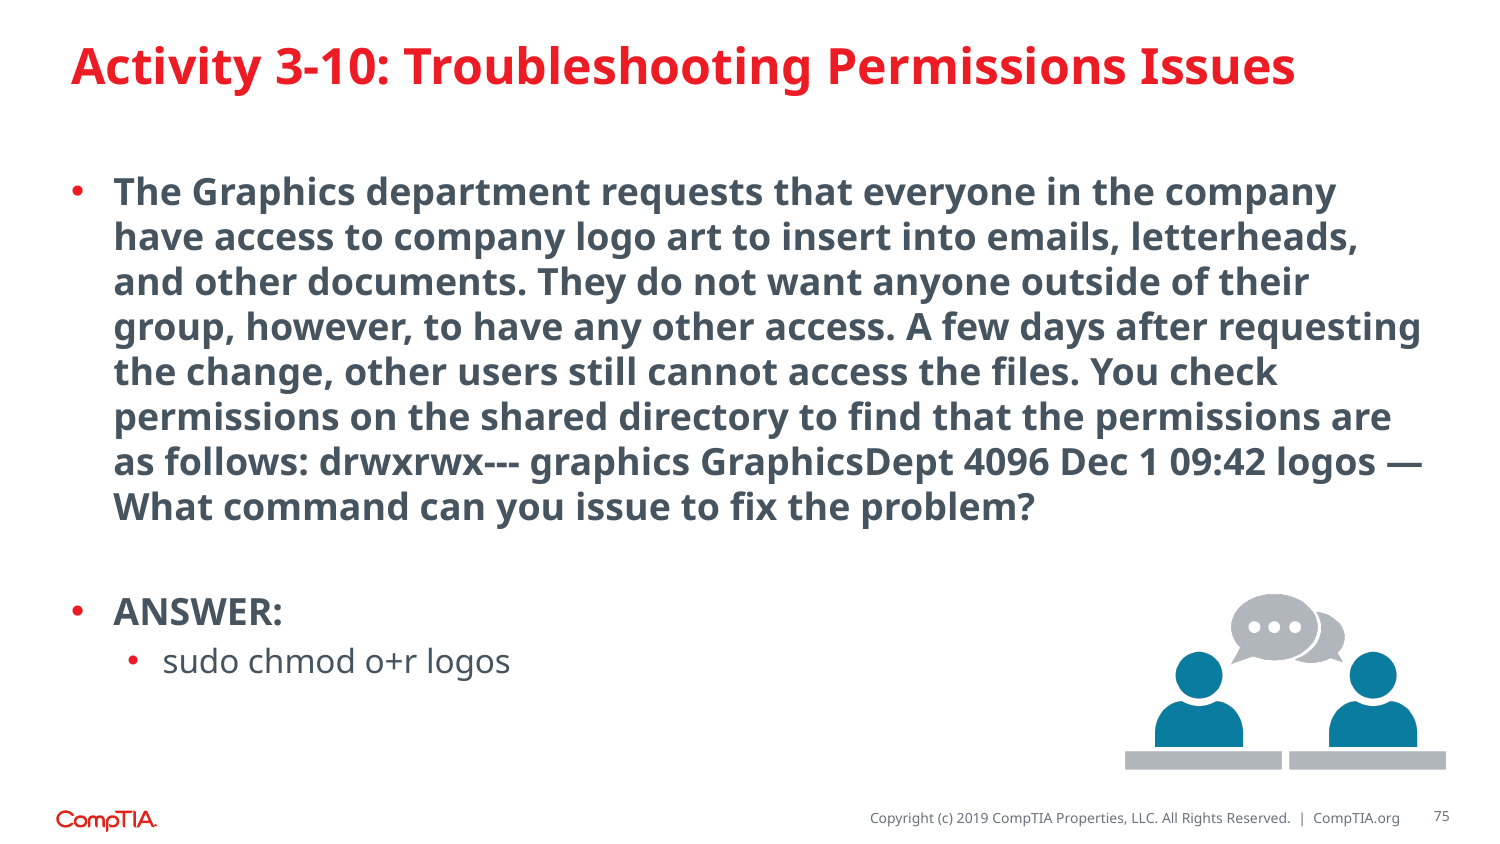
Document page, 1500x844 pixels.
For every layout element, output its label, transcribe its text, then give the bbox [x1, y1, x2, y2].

title Activity 3-10: Troubleshooting Permissions Issues [56, 12, 1350, 117]
picture [1124, 593, 1446, 770]
slide_number 75 [1407, 800, 1450, 835]
list The Graphics department requests that everyone in the company have access to company logo art to insert into emails, letterheads, and other documents. They do not want anyone outside of their group, however, to have any other access. A few days after requesting the change, other users still cannot access the files. You check permissions on the shared directory to find that the permissions are as follows: drwxrwx--- graphics GraphicsDept 4096 Dec 1 09:42 logos —What command can you issue to fix the problem? ANSWER: sudo chmod o+r logos [56, 160, 1444, 768]
